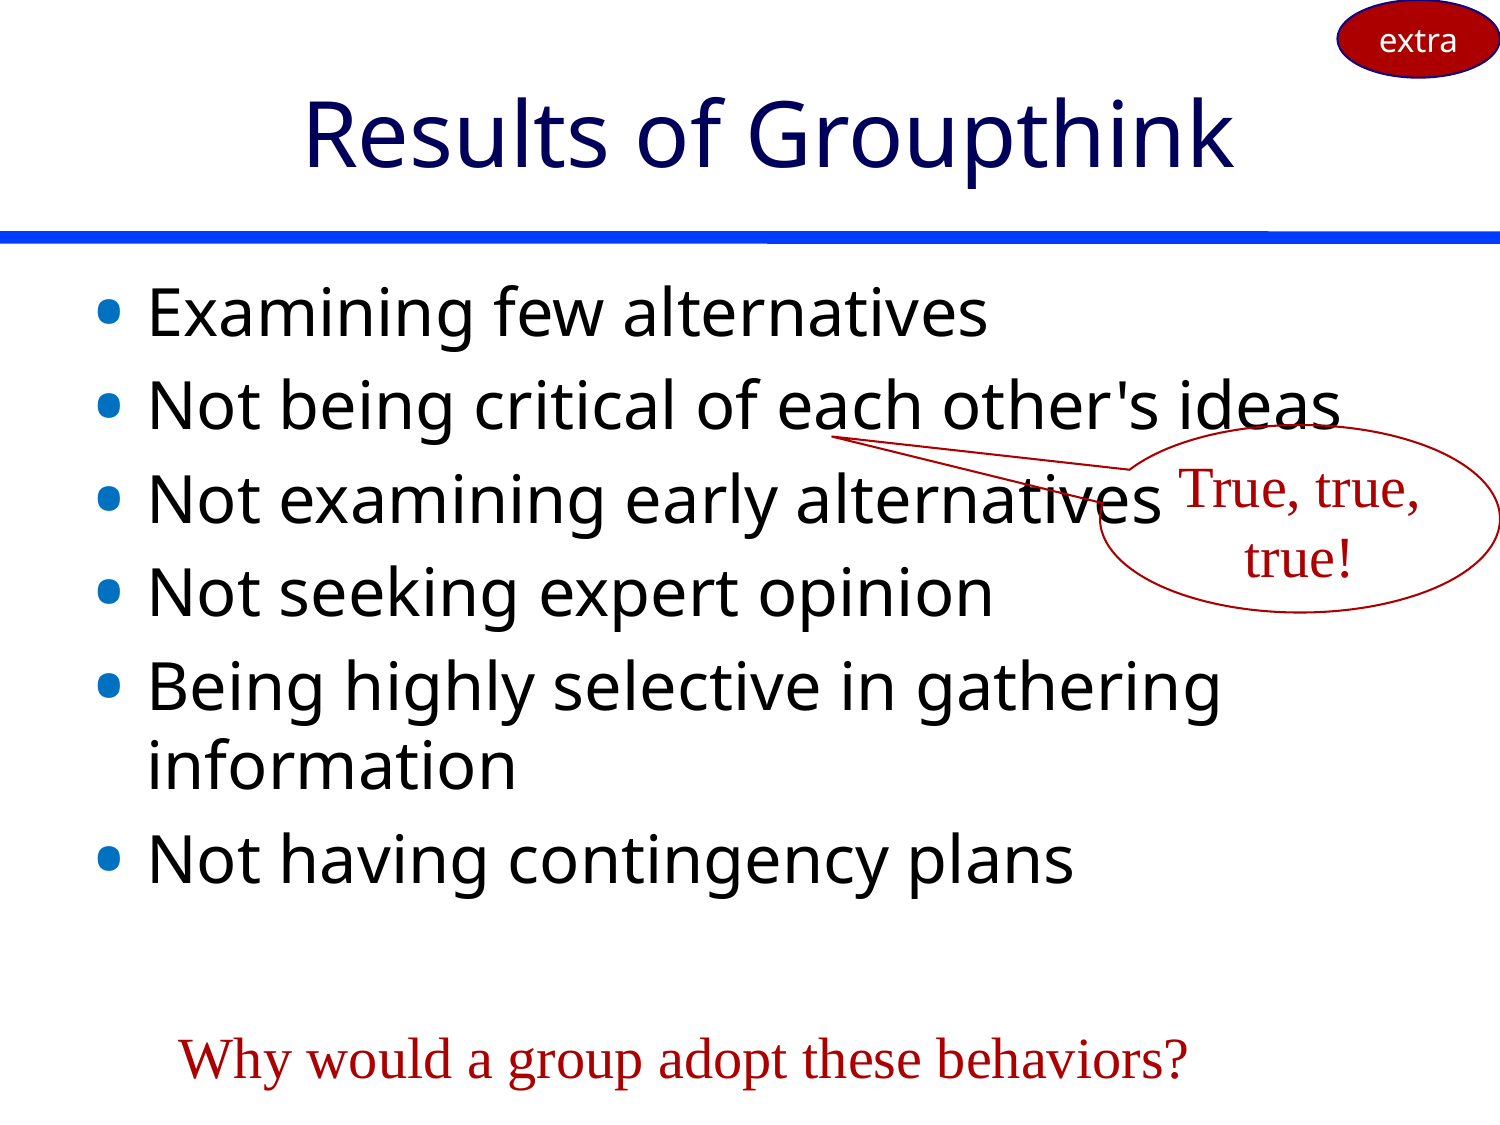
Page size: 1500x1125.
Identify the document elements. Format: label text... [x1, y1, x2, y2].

title Results of Groupthink [75, 37, 1463, 225]
text_box extra [1337, 0, 1500, 78]
list Examining few alternatives Not being critical of each other's ideas Not examining early alternatives Not seeking expert opinion Being highly selective in gathering information Not having contingency plans [74, 262, 1426, 1006]
text_box True, true, true! [831, 425, 1500, 613]
text_box Why would a group adopt these behaviors? [164, 1012, 1205, 1098]
